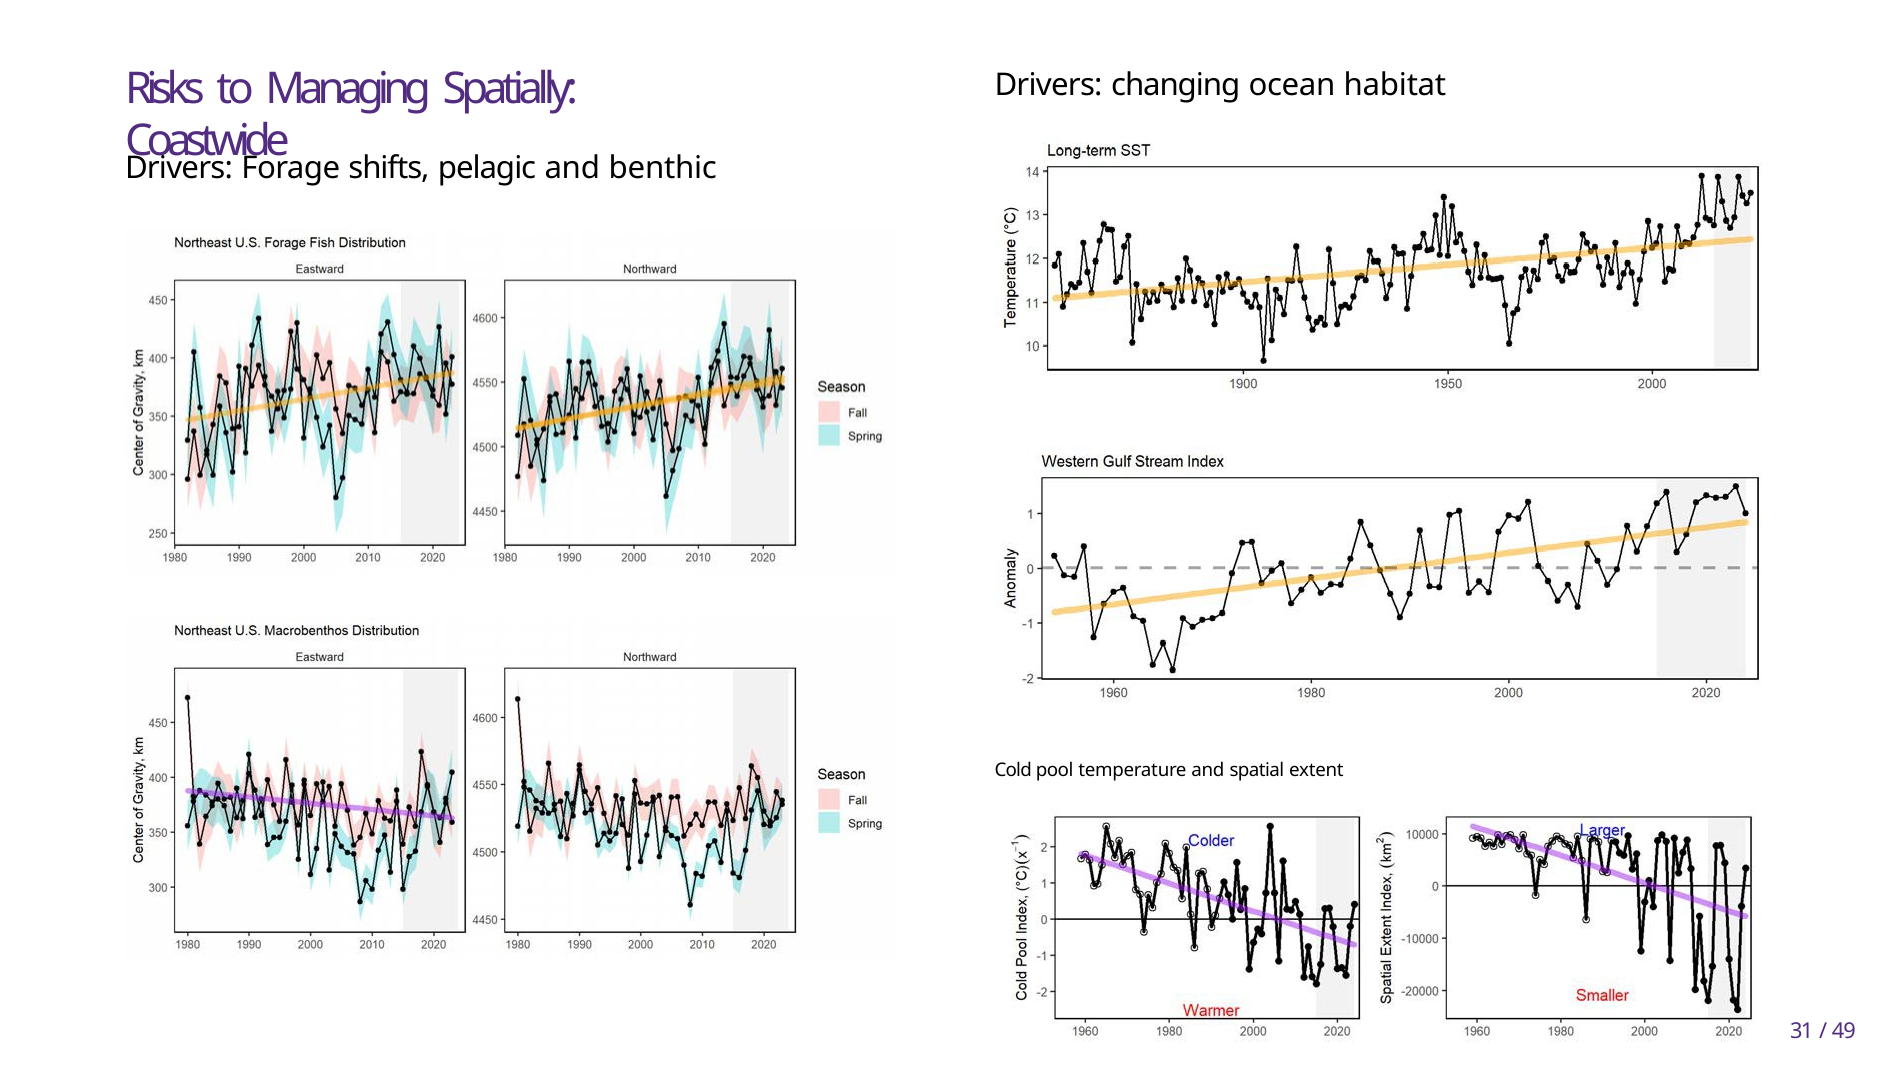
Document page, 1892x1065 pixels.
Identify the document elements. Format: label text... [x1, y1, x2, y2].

picture [994, 446, 1762, 703]
text_box Drivers: changing ocean habitat [992, 62, 1457, 102]
text_box Cold pool temperature and spatial extent [992, 755, 1357, 781]
picture [1010, 809, 1762, 1043]
text_box Drivers: Forage shifts, pelagic and benthic [122, 144, 733, 185]
picture [124, 229, 898, 574]
picture [994, 135, 1762, 393]
slide_number 33 / 49 [1783, 1013, 1862, 1065]
title Risks to Managing Spatially: Coastwide [122, 56, 741, 230]
picture [124, 616, 898, 962]
